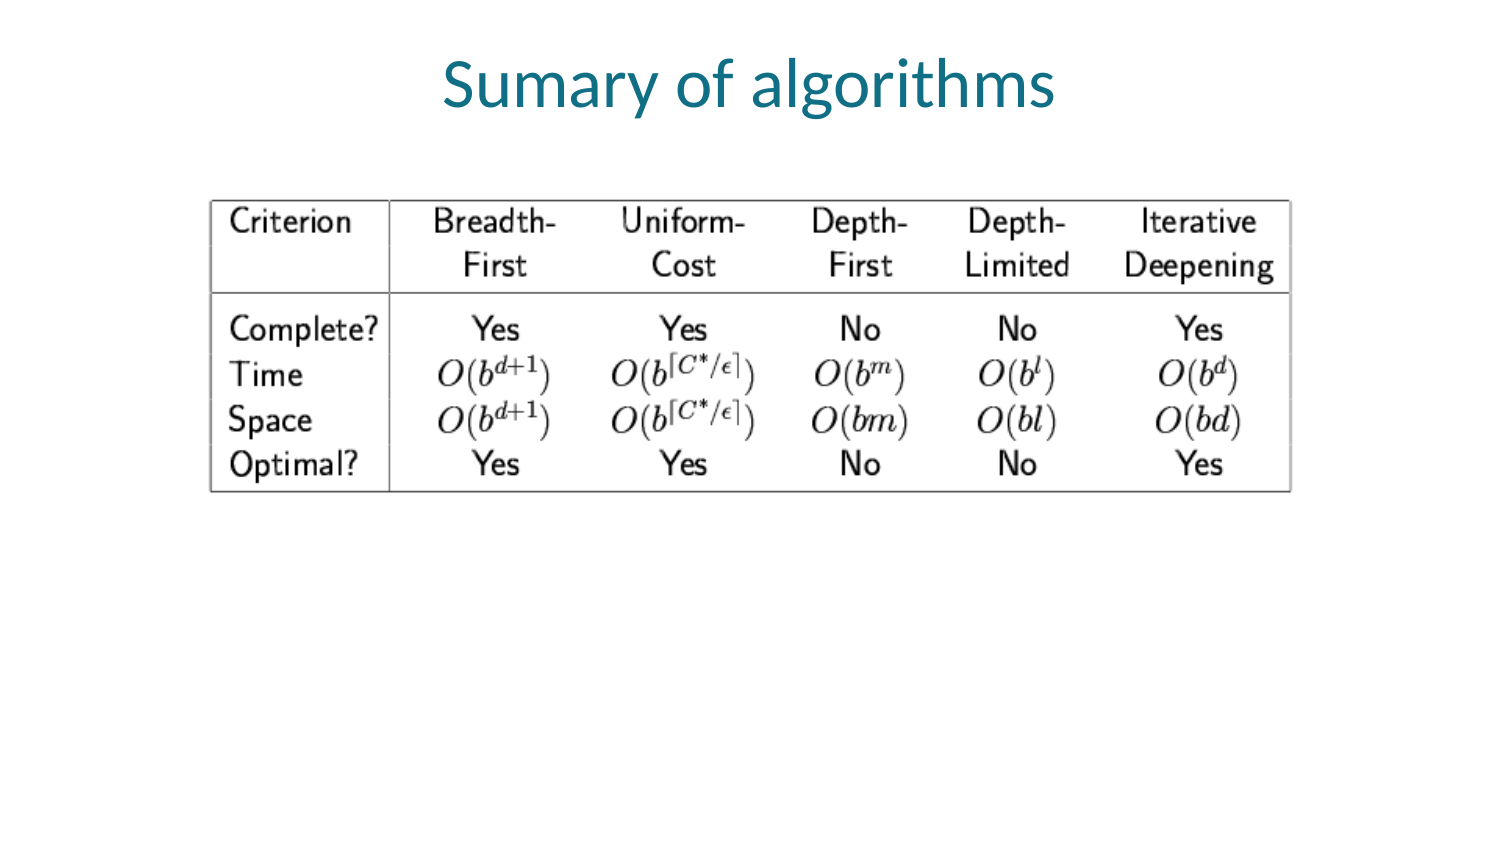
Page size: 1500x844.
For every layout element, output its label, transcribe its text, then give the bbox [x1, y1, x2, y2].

title Sumary of algorithms [185, 31, 1315, 139]
picture [206, 185, 1294, 499]
